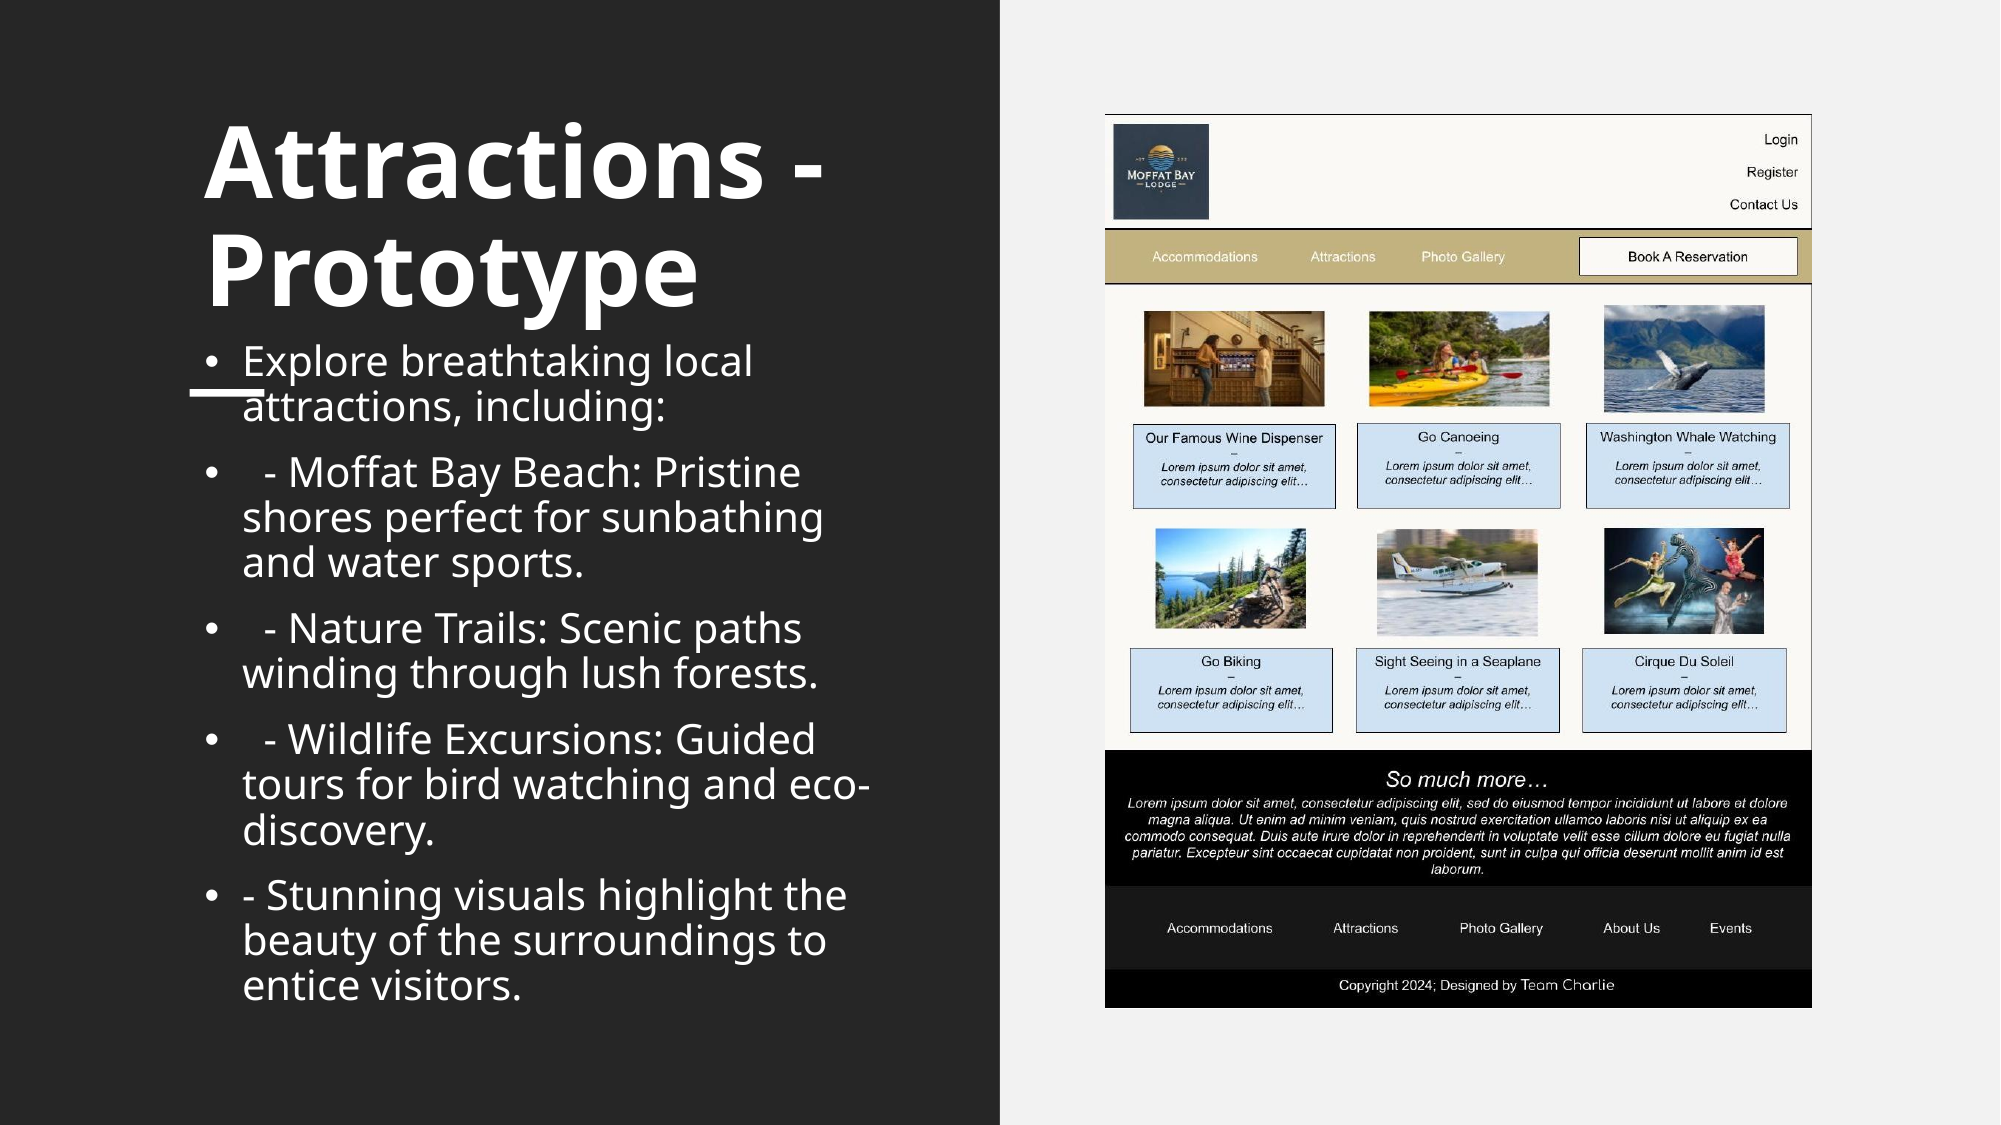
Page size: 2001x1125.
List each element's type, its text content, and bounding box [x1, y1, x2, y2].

title Attractions - Prototype [189, 104, 897, 372]
text_box [0, 0, 998, 1125]
list Explore breathtaking local attractions, including: - Moffat Bay Beach: Pristine shores perfect for sunbathing and water sports. - Nature Trails: Scenic paths winding through lush forests. - Wildlife Excursions: Guided tours for bird watching and eco-discovery. - Stunning visuals highlight the beauty of the surroundings to entice visitors. [189, 333, 893, 1020]
picture [1105, 114, 1813, 1010]
text_box [998, 0, 2000, 1125]
